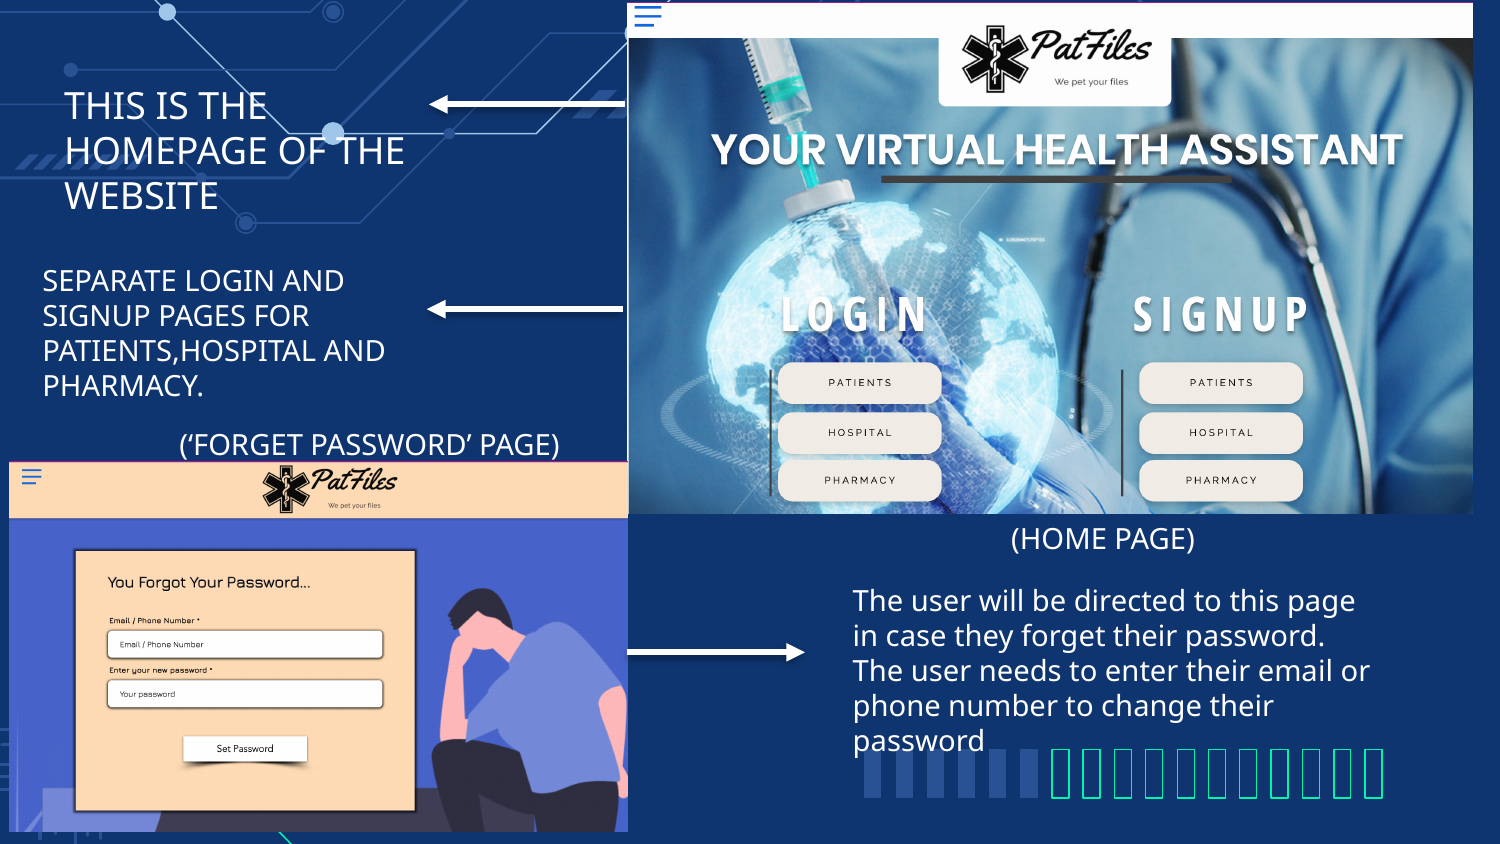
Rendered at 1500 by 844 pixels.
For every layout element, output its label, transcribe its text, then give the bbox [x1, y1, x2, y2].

text_box (‘FORGET PASSWORD’ PAGE) [164, 418, 621, 460]
text_box The user will be directed to this page in case they forget their password. The user needs to enter their email or phone number to change their password [837, 574, 1389, 765]
text_box (HOME PAGE) [996, 521, 1401, 564]
text_box THIS IS THE HOMEPAGE OF THE WEBSITE [49, 74, 427, 225]
picture [9, 2, 1473, 832]
text_box SEPARATE LOGIN AND SIGNUP PAGES FOR PATIENTS,HOSPITAL AND PHARMACY. [27, 255, 405, 410]
